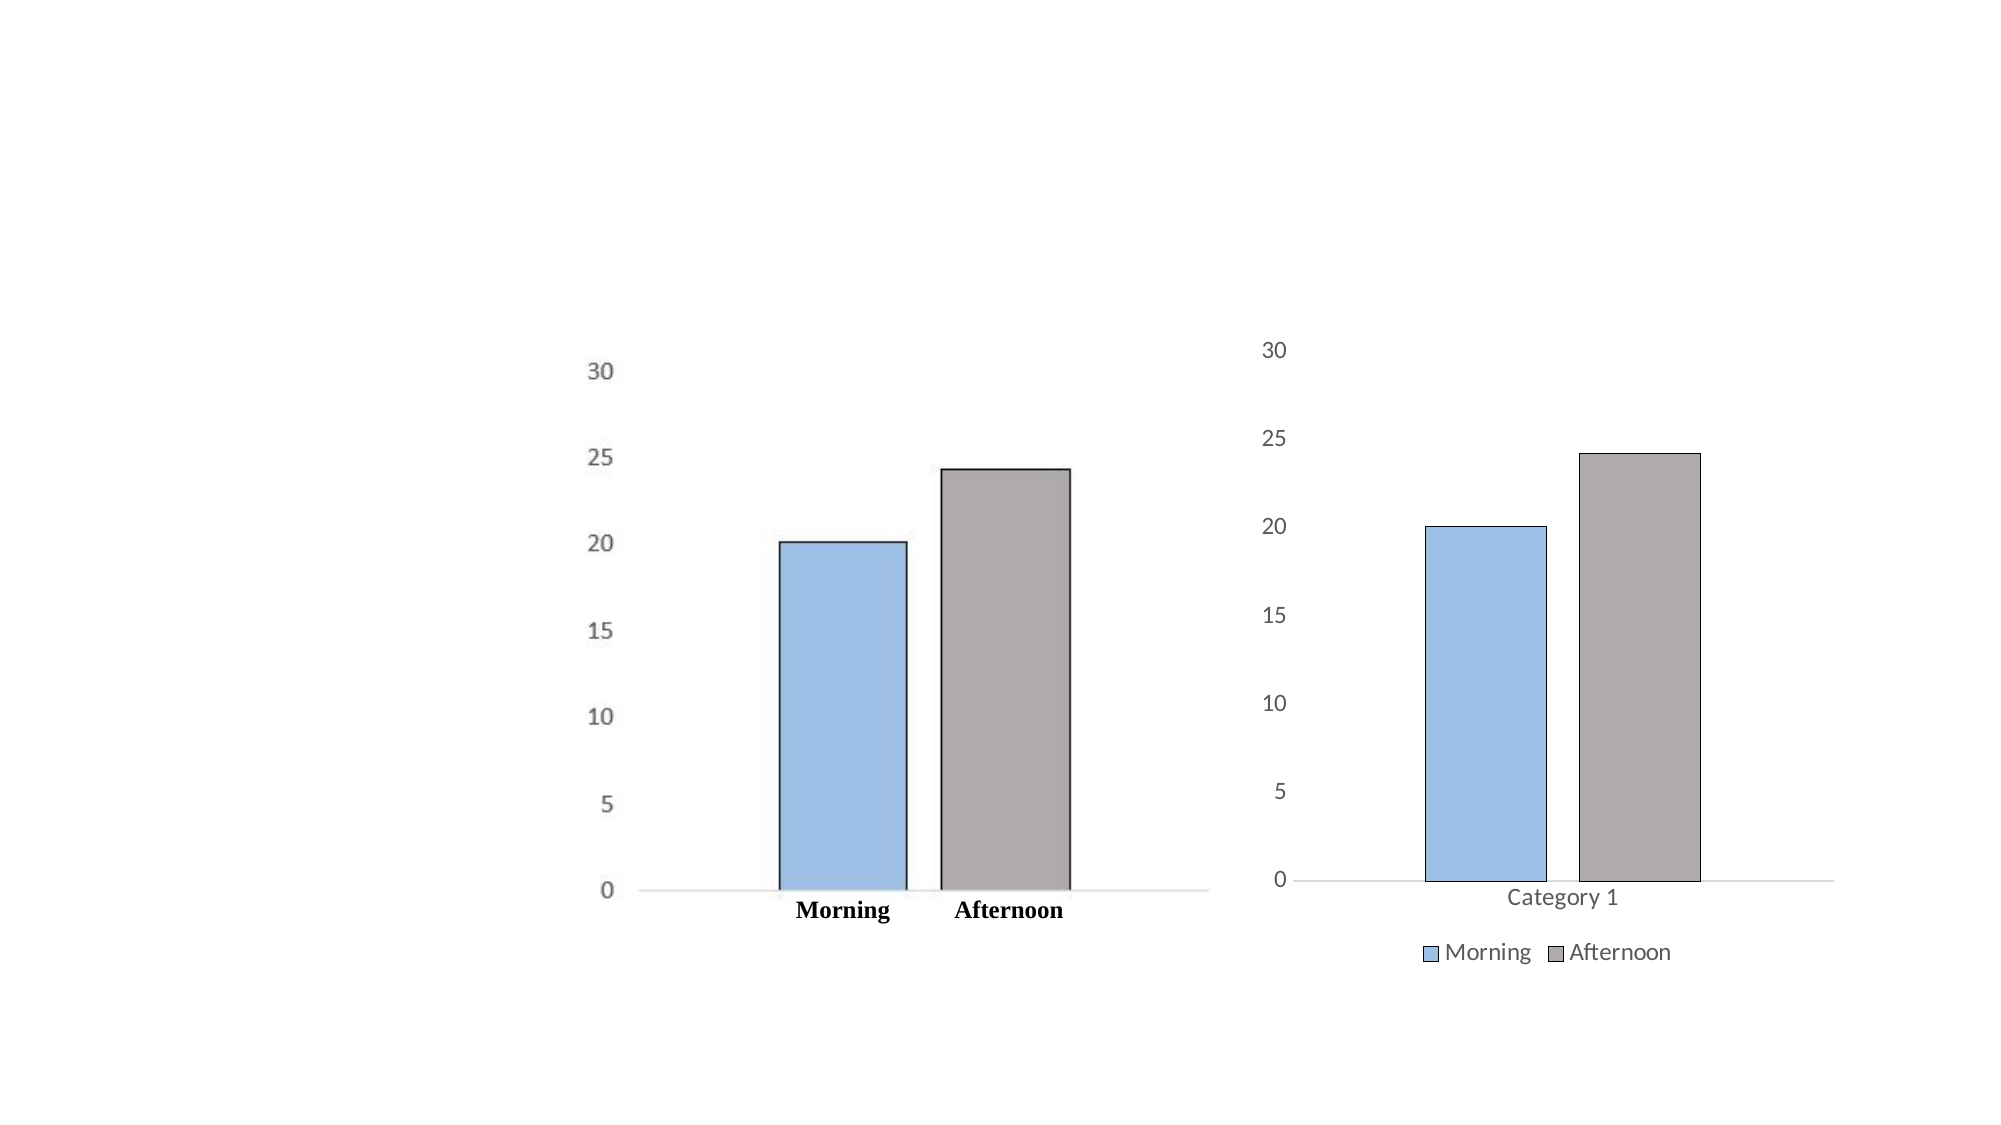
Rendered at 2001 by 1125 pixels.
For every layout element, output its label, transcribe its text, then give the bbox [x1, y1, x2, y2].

picture [572, 344, 1228, 910]
text_box Morning [781, 910, 939, 932]
chart [1249, 326, 1846, 973]
text_box Afternoon [939, 910, 1112, 932]
